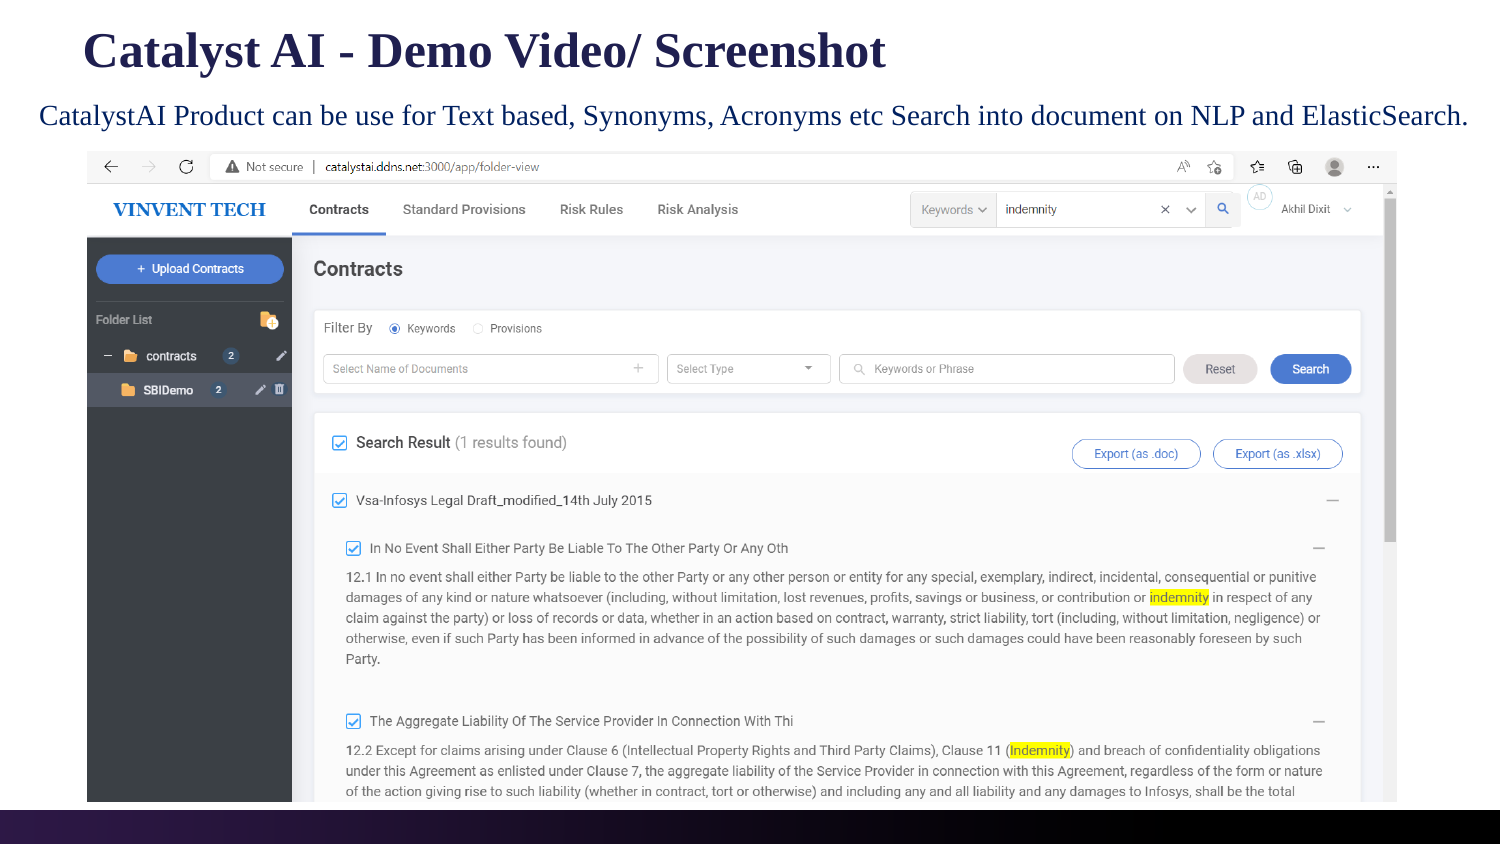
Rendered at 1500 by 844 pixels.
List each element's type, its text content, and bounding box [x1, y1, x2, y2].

title Catalyst AI - Demo Video/ Screenshot [67, 10, 1500, 85]
picture [86, 150, 1397, 802]
text_box CatalystAI Product can be use for Text based, Synonyms, Acronyms etc Search into document on NLP and ElasticSearch. [24, 89, 1486, 139]
picture [0, 810, 1500, 844]
